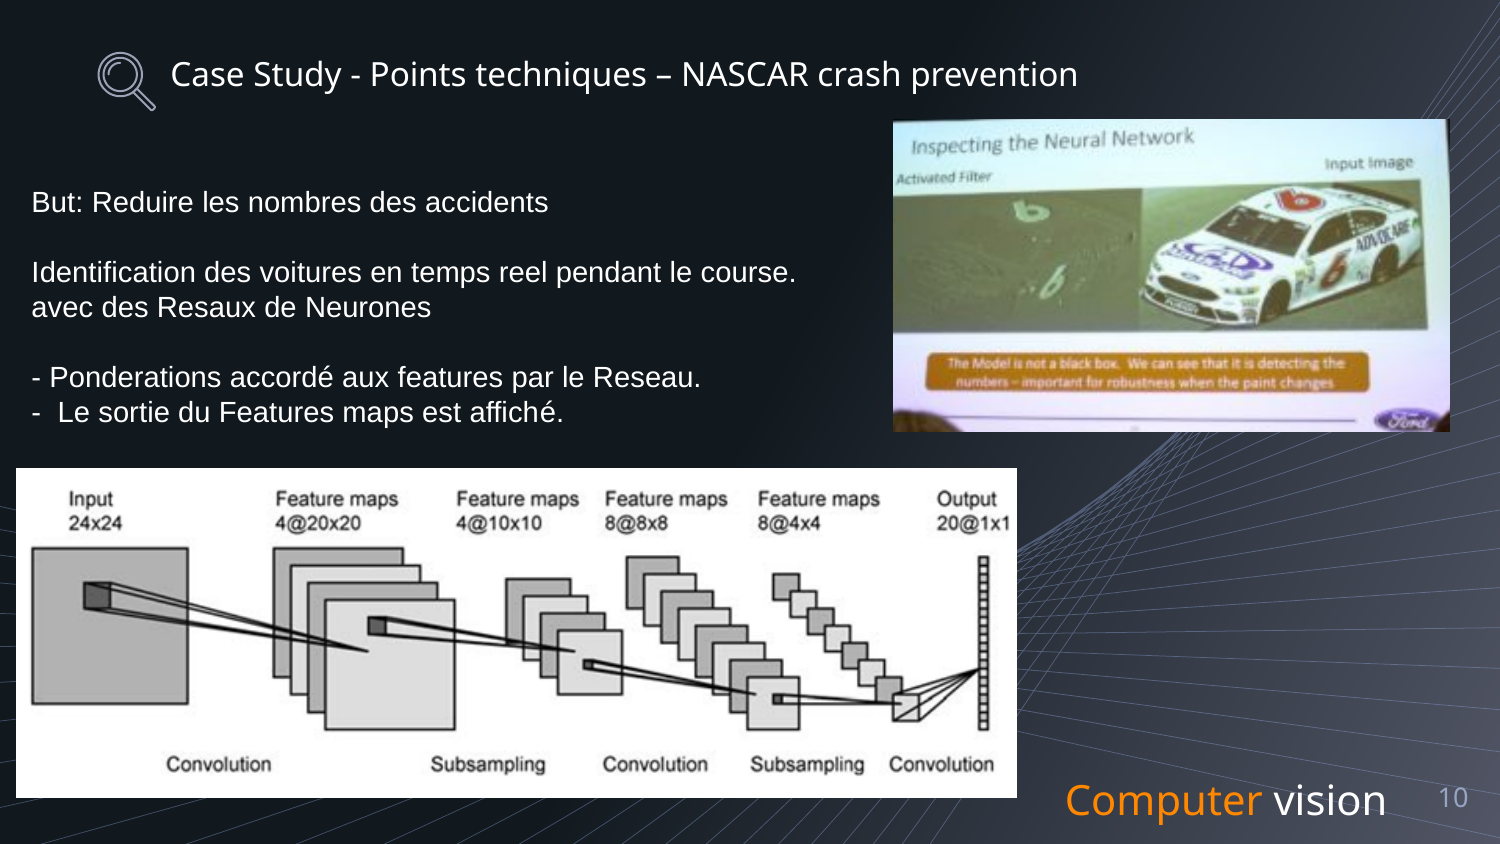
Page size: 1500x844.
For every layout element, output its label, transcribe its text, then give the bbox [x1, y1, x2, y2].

text_box But: Reduire les nombres des accidents Identification des voitures en temps reel pendant le course. avec des Resaux de Neurones - Ponderations accordé aux features par le Reseau. - Le sortie du Features maps est affiché. [16, 175, 893, 467]
slide_number 10 [1378, 766, 1469, 832]
text_box Case Study - Points techniques – NASCAR crash prevention [170, 47, 1281, 175]
picture [16, 467, 1017, 799]
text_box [98, 52, 155, 111]
title Computer vision [1064, 774, 1378, 824]
picture [892, 119, 1451, 432]
